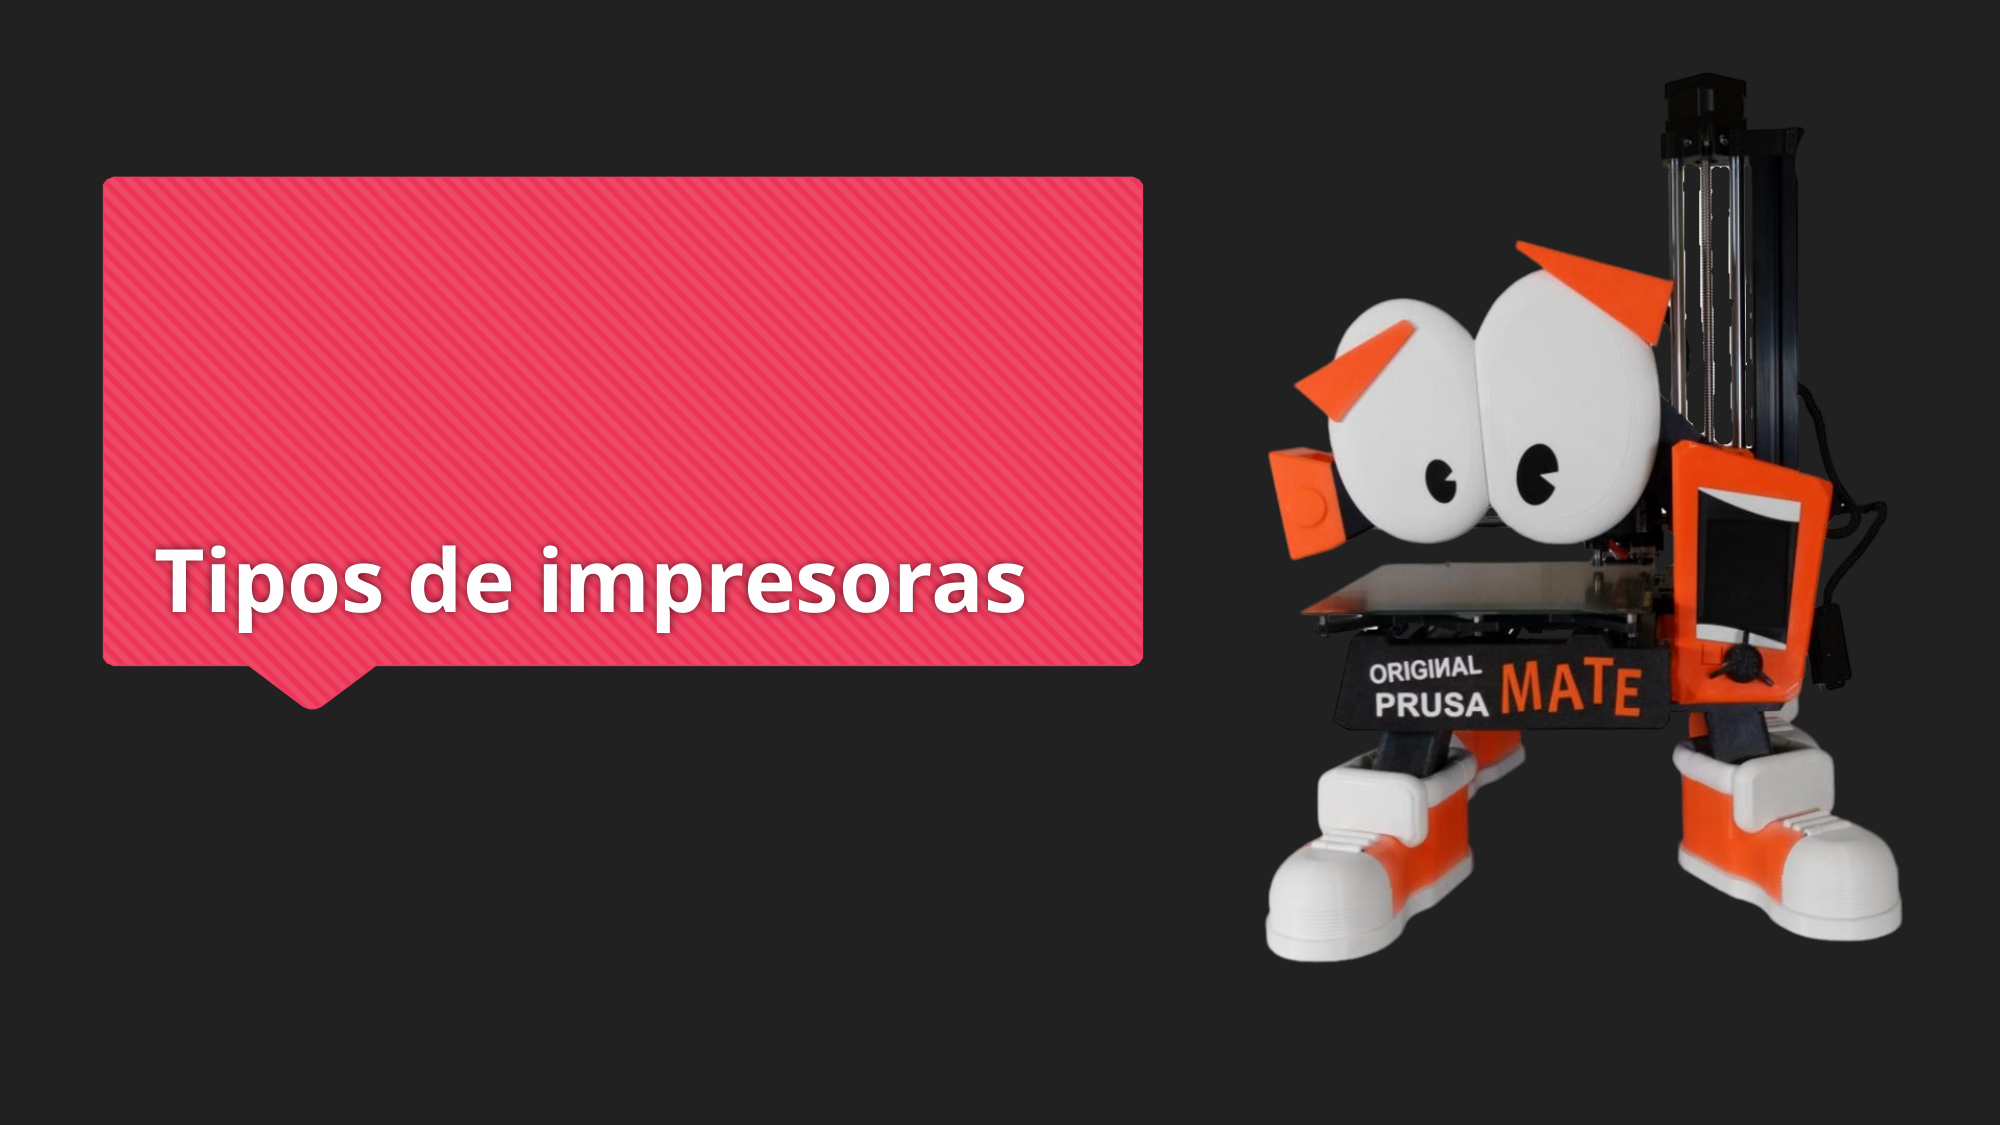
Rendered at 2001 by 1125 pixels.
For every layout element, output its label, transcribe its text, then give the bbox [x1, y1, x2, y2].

title Tipos de impresoras [139, 203, 1107, 638]
picture [1204, 39, 1977, 1030]
